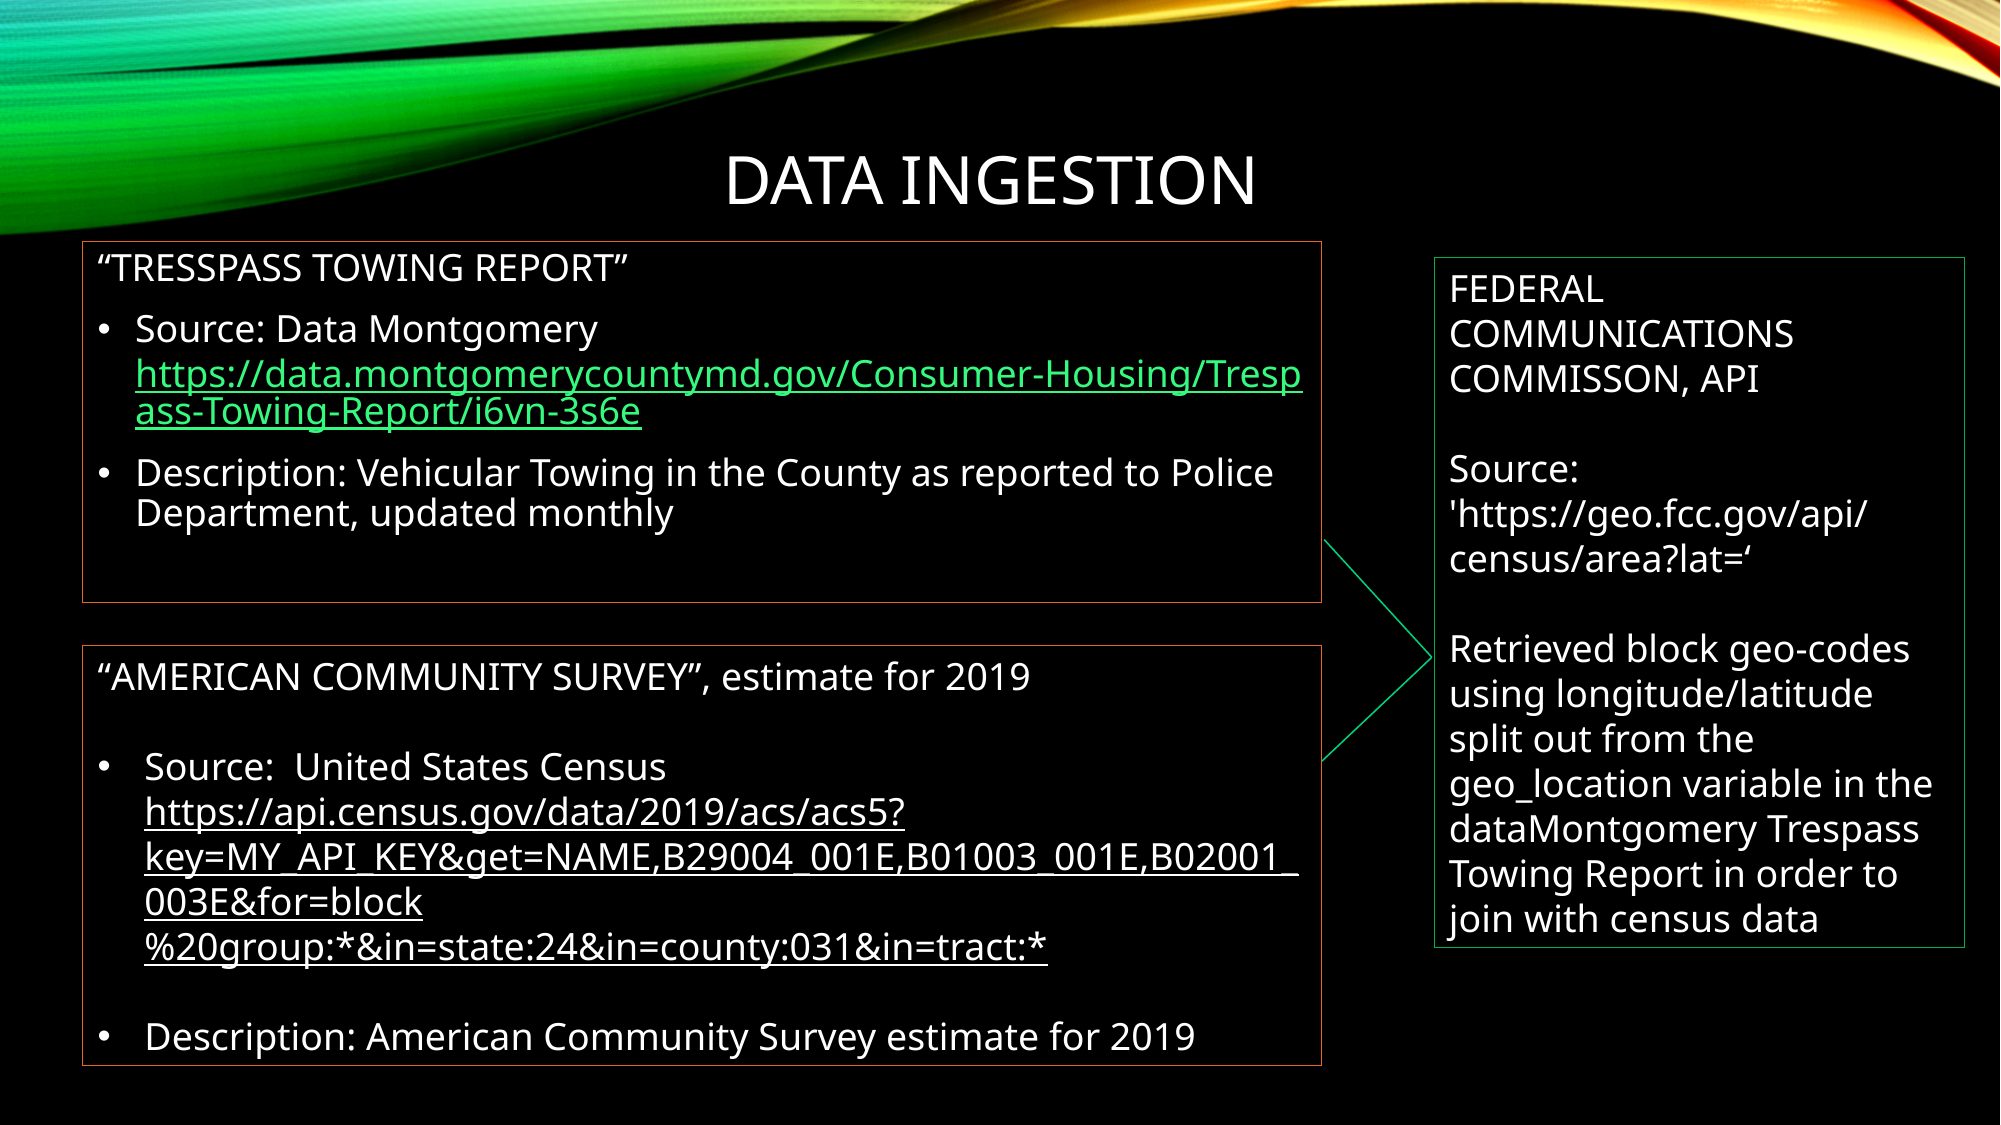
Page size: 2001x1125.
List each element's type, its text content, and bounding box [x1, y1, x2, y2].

picture [0, 0, 2000, 237]
text_box FEDERAL COMMUNICATIONS COMMISSON, API Source: 'https://geo.fcc.gov/api/ census/area?lat=‘ Retrieved block geo-codes using longitude/latitude split out from the geo_location variable in the dataMontgomery Trespass Towing Report in order to join with census data [1434, 257, 1965, 948]
list “TRESSPASS TOWING REPORT” Source: Data Montgomery https://data.montgomerycountymd.gov/Consumer-Housing/Trespass-Towing-Report/i6vn-3s6e Description: Vehicular Towing in the County as reported to Police Department, updated monthly [82, 241, 1322, 603]
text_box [1323, 539, 1432, 656]
title DATA INGESTION [112, 125, 1888, 242]
text_box “AMERICAN COMMUNITY SURVEY”, estimate for 2019 Source: United States Census https://api.census.gov/data/2019/acs/acs5?key=MY_API_KEY&get=NAME,B29004_001E,B01003_001E,B02001_003E&for=block%20group:*&in=state:24&in=county:031&in=tract:* Description: American Community Survey estimate for 2019 [82, 645, 1322, 1066]
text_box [1321, 656, 1433, 762]
